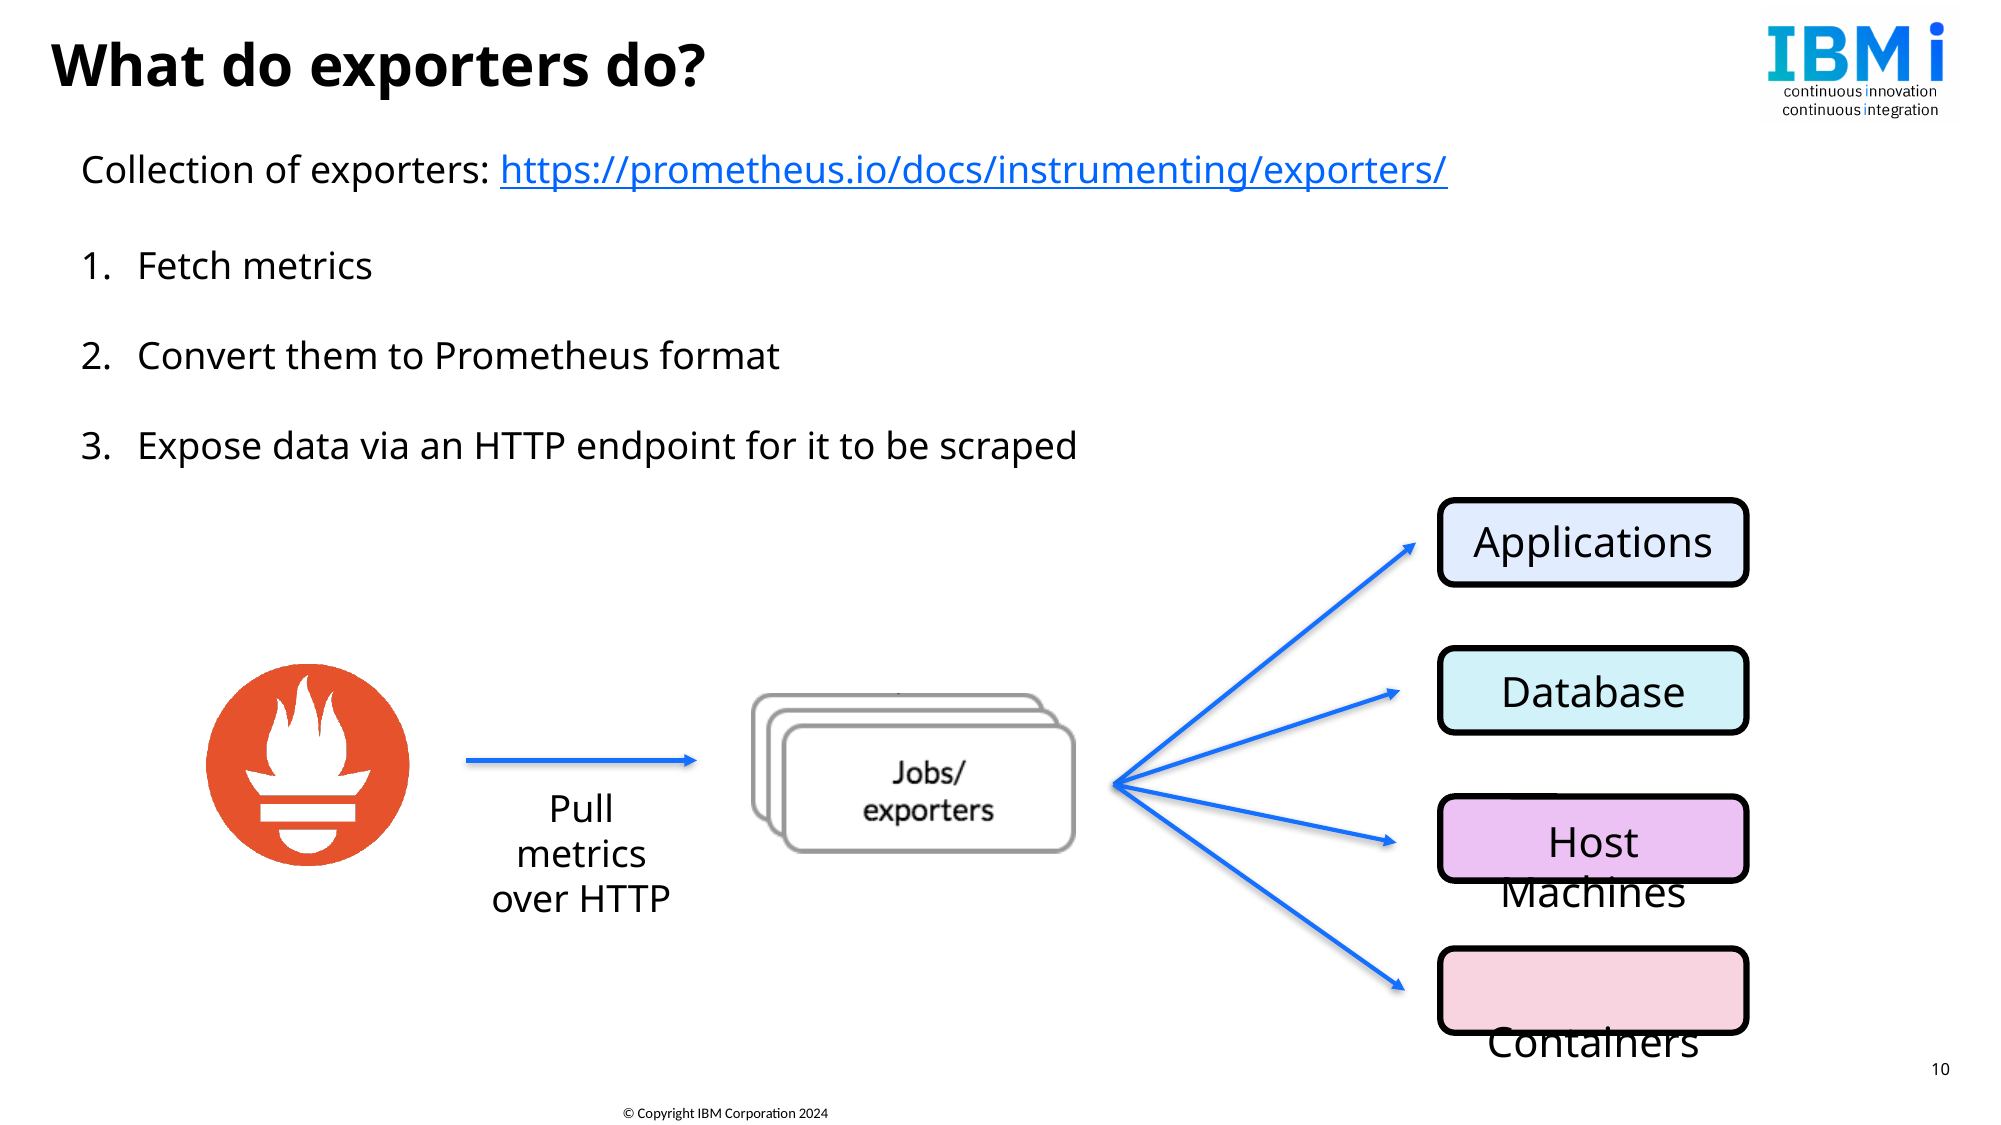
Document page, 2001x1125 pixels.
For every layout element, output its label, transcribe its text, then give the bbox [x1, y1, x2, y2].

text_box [1113, 784, 1406, 991]
text_box Pull metrics over HTTP [465, 777, 697, 928]
text_box Applications Database Host Machines Containers [1440, 508, 1747, 1048]
slide_number 10 [1500, 1055, 1950, 1086]
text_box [1113, 542, 1417, 785]
text_box What do exporters do? [50, 36, 1721, 101]
picture [1761, 5, 1961, 124]
picture [750, 692, 1082, 856]
picture [206, 661, 413, 867]
text_box [1441, 500, 1745, 508]
list Collection of exporters: https://prometheus.io/docs/instrumenting/exporters/ Fetch metrics Convert them to Prometheus format Expose data via an HTTP endpoint for it to be scraped [65, 138, 1866, 493]
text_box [1113, 690, 1401, 782]
